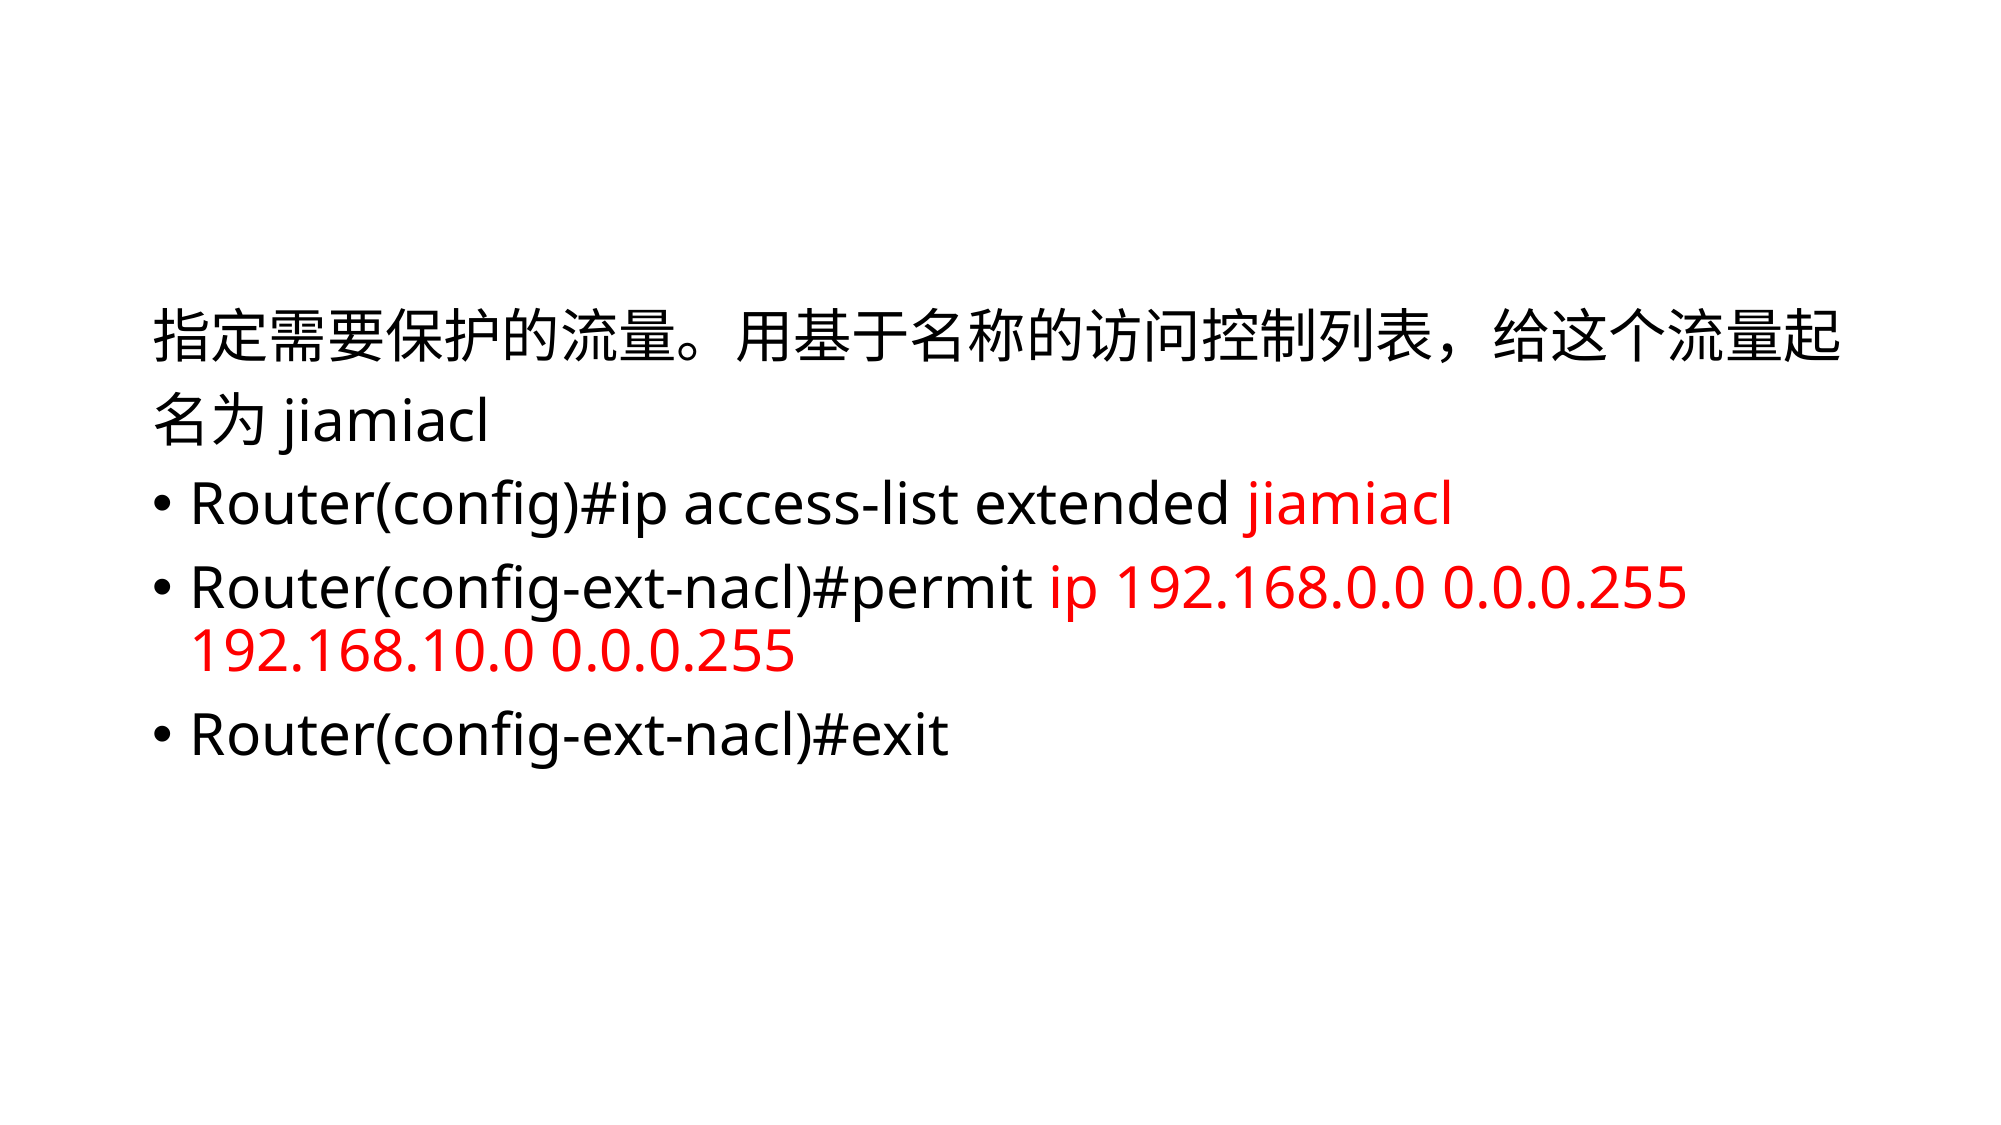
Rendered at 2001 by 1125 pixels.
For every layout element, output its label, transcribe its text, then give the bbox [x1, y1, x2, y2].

list 指定需要保护的流量。用基于名称的访问控制列表，给这个流量起 名为jiamiacl Router(config)#ip access-list extended jiamiacl Router(config-ext-nacl)#permit ip 192.168.0.0 0.0.0.255 192.168.10.0 0.0.0.255 Router(config-ext-nacl)#exit [137, 299, 1863, 1014]
